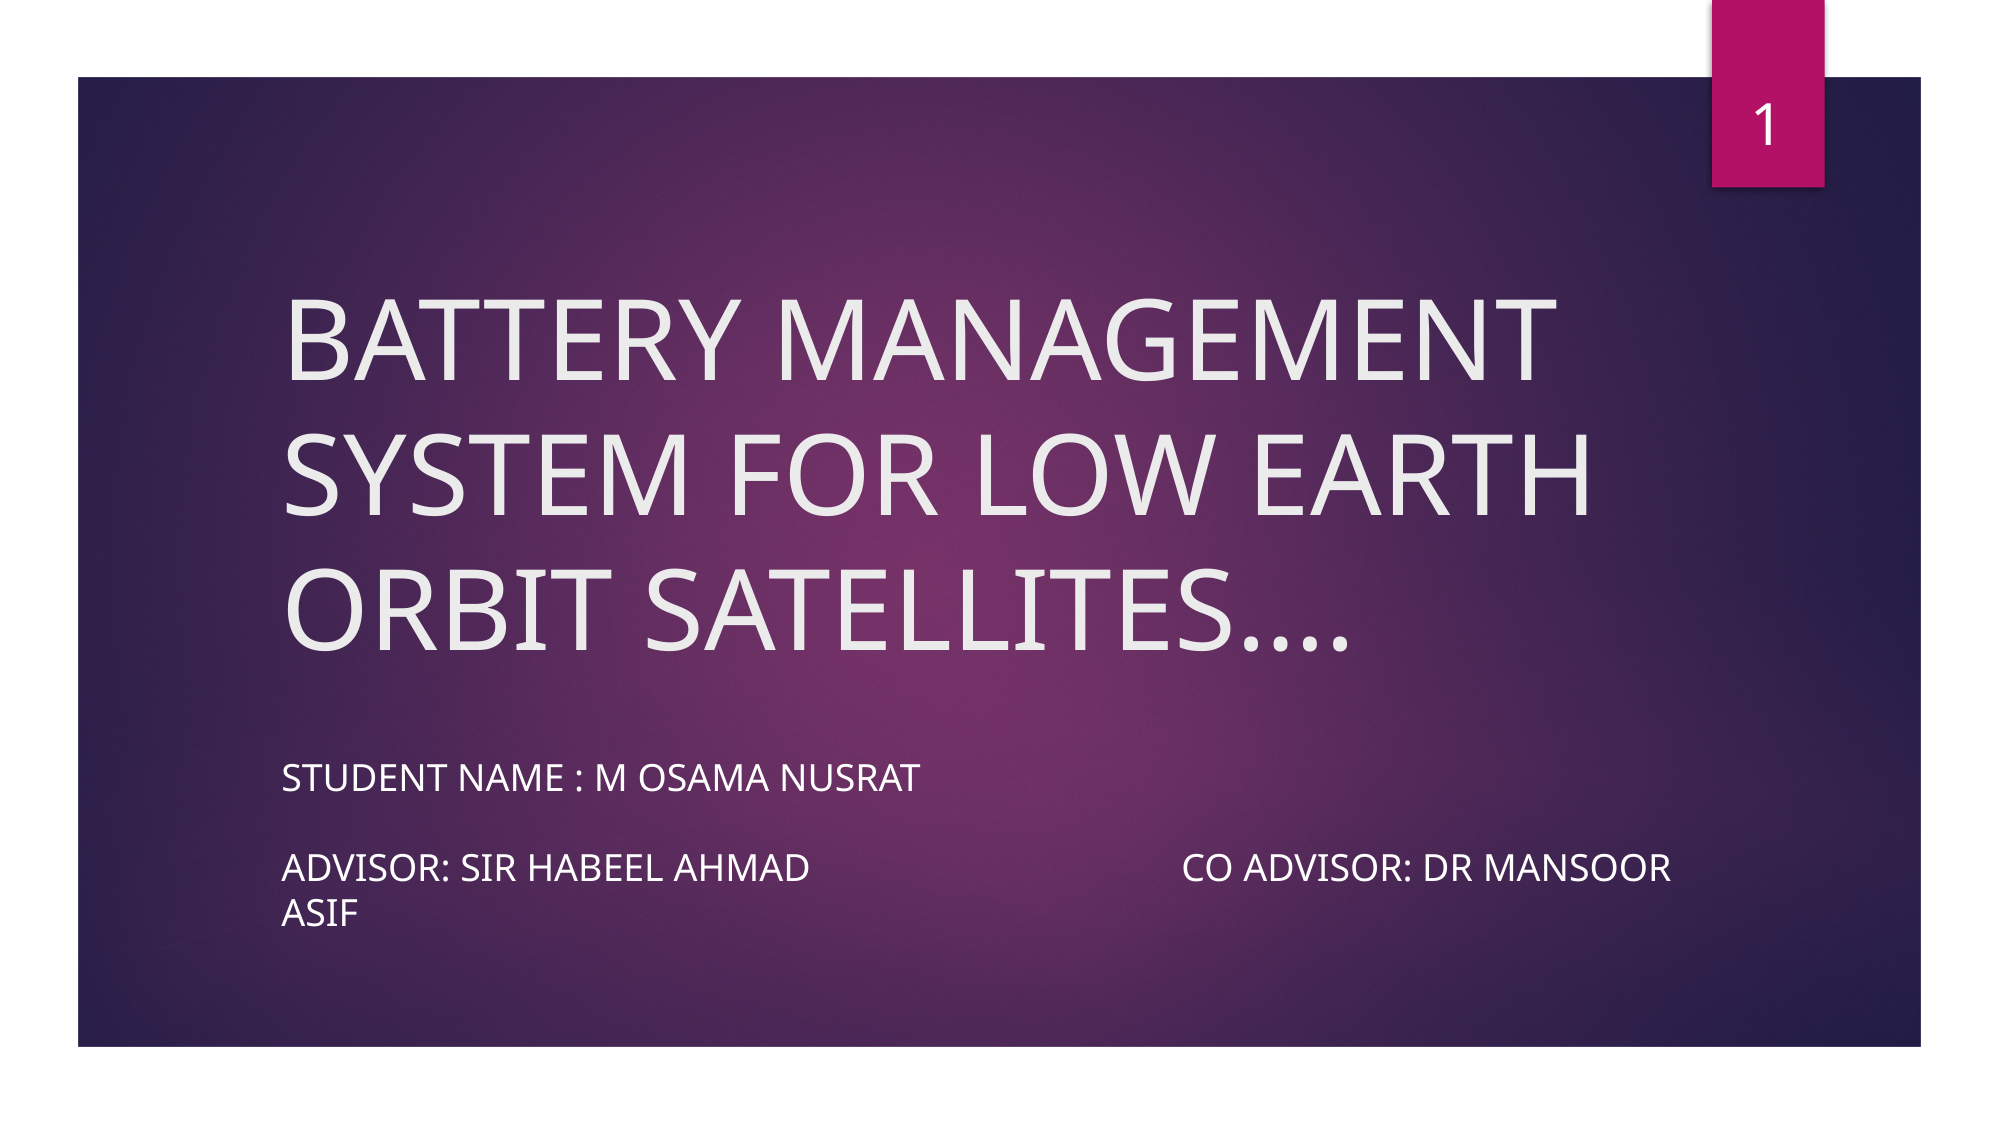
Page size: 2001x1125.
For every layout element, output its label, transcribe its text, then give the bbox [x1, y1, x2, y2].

title BATTERY MANAGEMENT SYSTEM FOR LOW EARTH ORBIT SATELLITES…. [266, 241, 1715, 681]
text_box STUDENT NAME : M OSAMA NUSRAT ADVISOR: SIR HABEEL AHMAD CO ADVISOR: DR MANSOOR ASIF [266, 746, 1690, 942]
slide_number 1 [1698, 48, 1836, 175]
